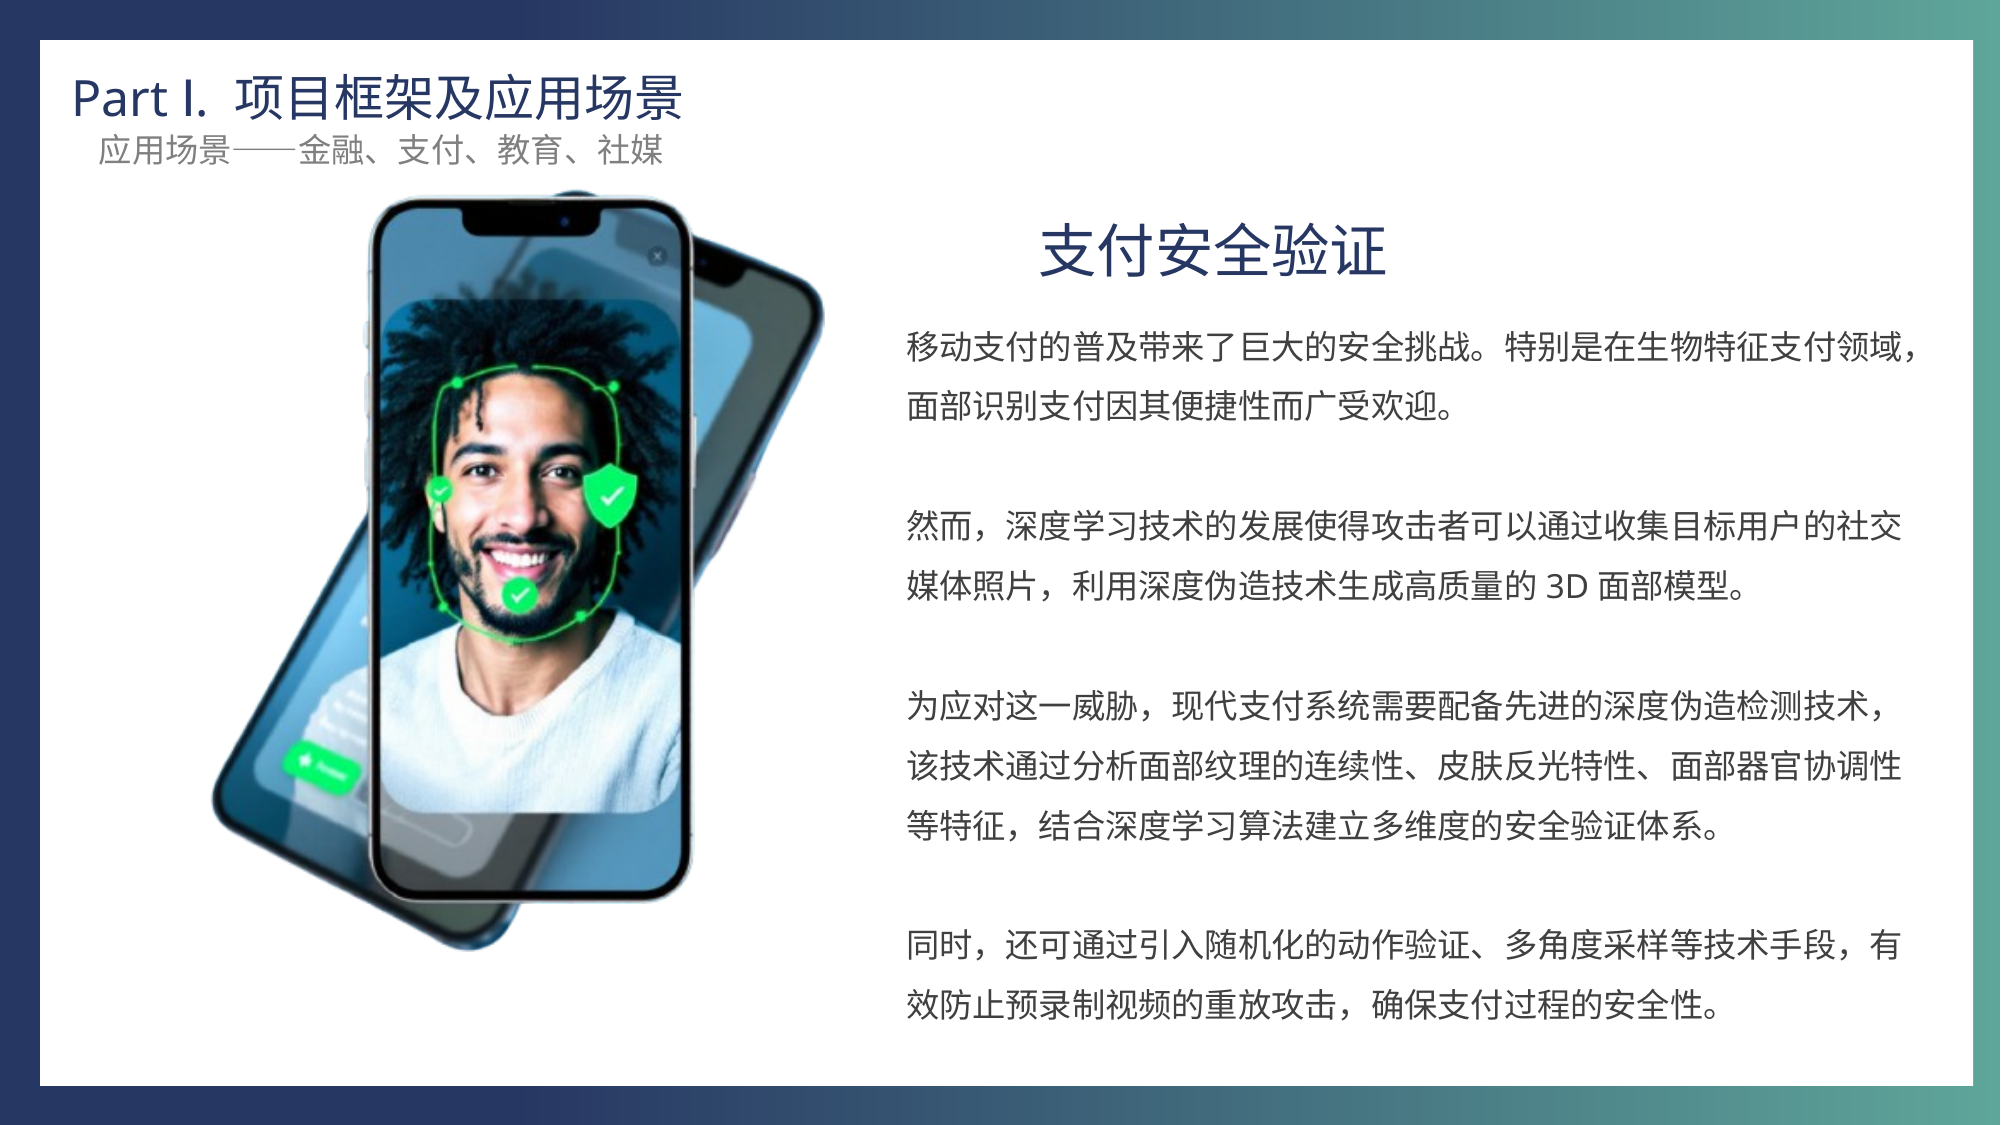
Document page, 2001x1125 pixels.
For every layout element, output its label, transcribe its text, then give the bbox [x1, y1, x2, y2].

picture [167, 40, 864, 1085]
text_box 移动支付的普及带来了巨大的安全挑战。特别是在生物特征支付领域，面部识别支付因其便捷性而广受欢迎。 然而，深度学习技术的发展使得攻击者可以通过收集目标用户的社交媒体照片，利用深度伪造技术生成高质量的3D面部模型。 为应对这一威胁，现代支付系统需要配备先进的深度伪造检测技术，该技术通过分析面部纹理的连续性、皮肤反光特性、面部器官协调性等特征，结合深度学习算法建立多维度的安全验证体系。 同时，还可通过引入随机化的动作验证、多角度采样等技术手段，有效防止预录制视频的重放攻击，确保支付过程的安全性。 [891, 298, 1942, 1032]
text_box 支付安全验证 [1023, 207, 1403, 292]
text_box Part Ⅰ. 项目框架及应用场景 [56, 58, 167, 134]
text_box 应用场景——金融、支付、教育、社媒 [84, 122, 167, 177]
